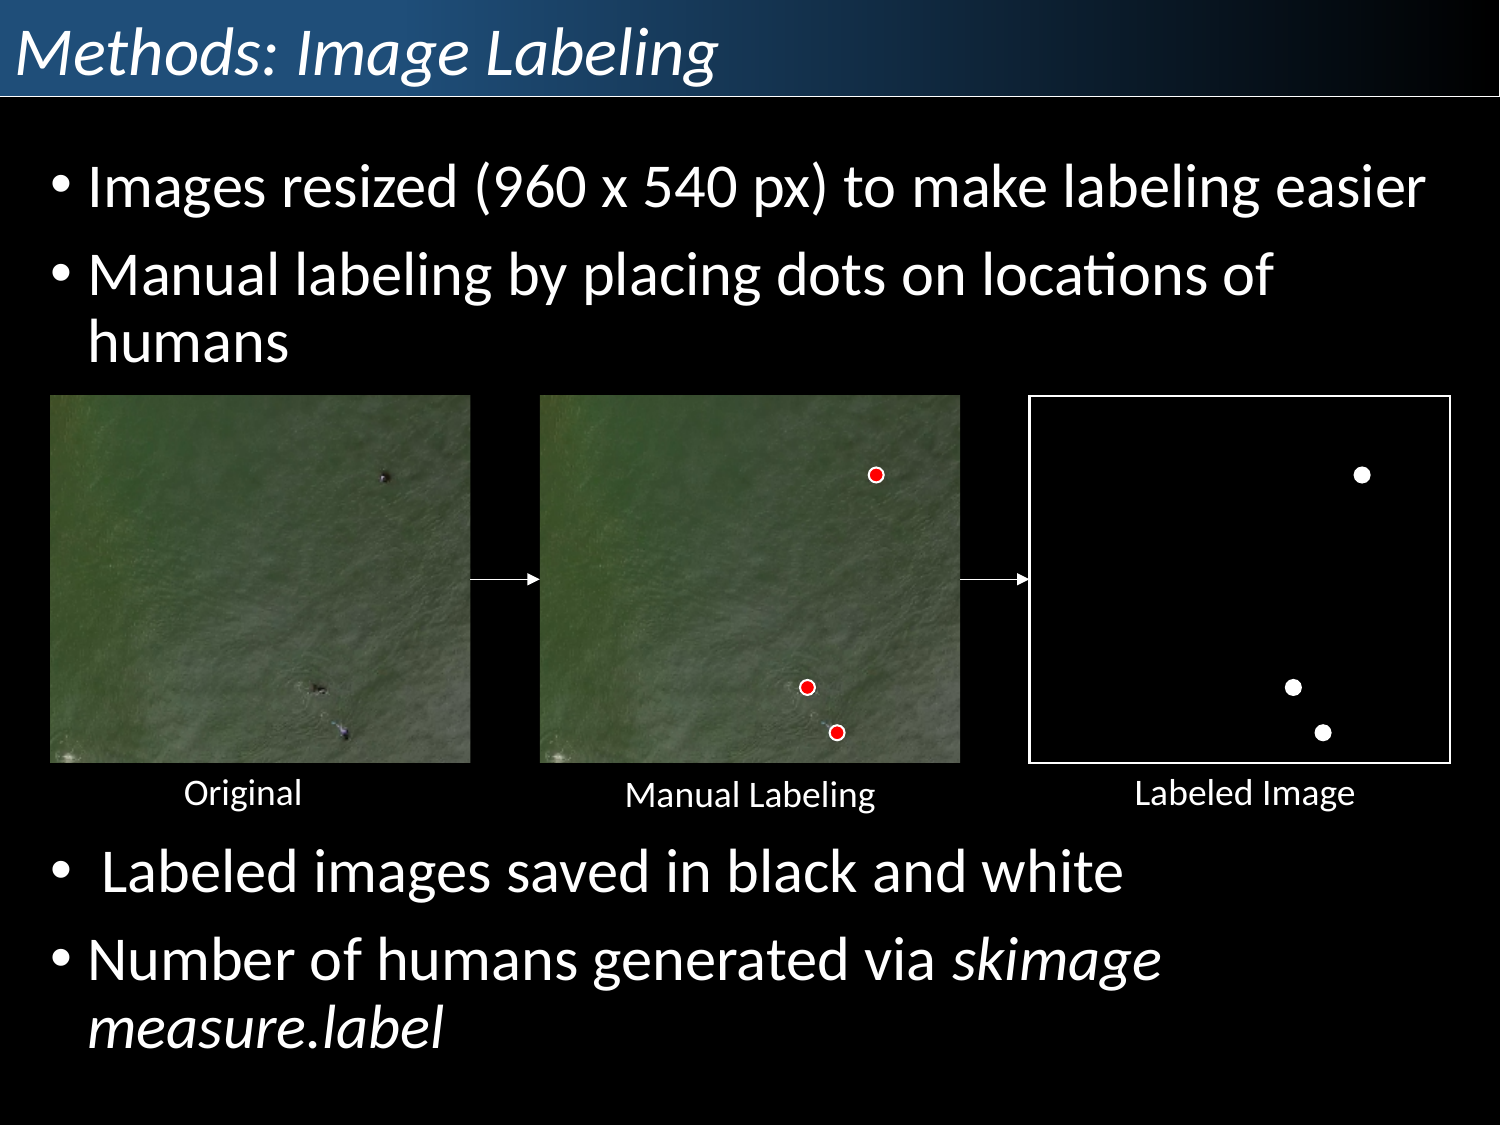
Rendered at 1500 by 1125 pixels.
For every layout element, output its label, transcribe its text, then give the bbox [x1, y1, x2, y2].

text_box [1028, 395, 1451, 764]
text_box Original [169, 763, 318, 821]
text_box Images resized (960 x 540 px) to make labeling easier Manual labeling by placing dots on locations of humans Labeled images saved in black and white Number of humans generated via skimage measure.label [35, 145, 1465, 1095]
text_box Labeled Image [1119, 760, 1371, 821]
text_box Manual Labeling [609, 763, 891, 823]
text_box Methods: Image Labeling [0, 0, 1500, 97]
picture [49, 395, 471, 763]
picture [539, 395, 961, 763]
